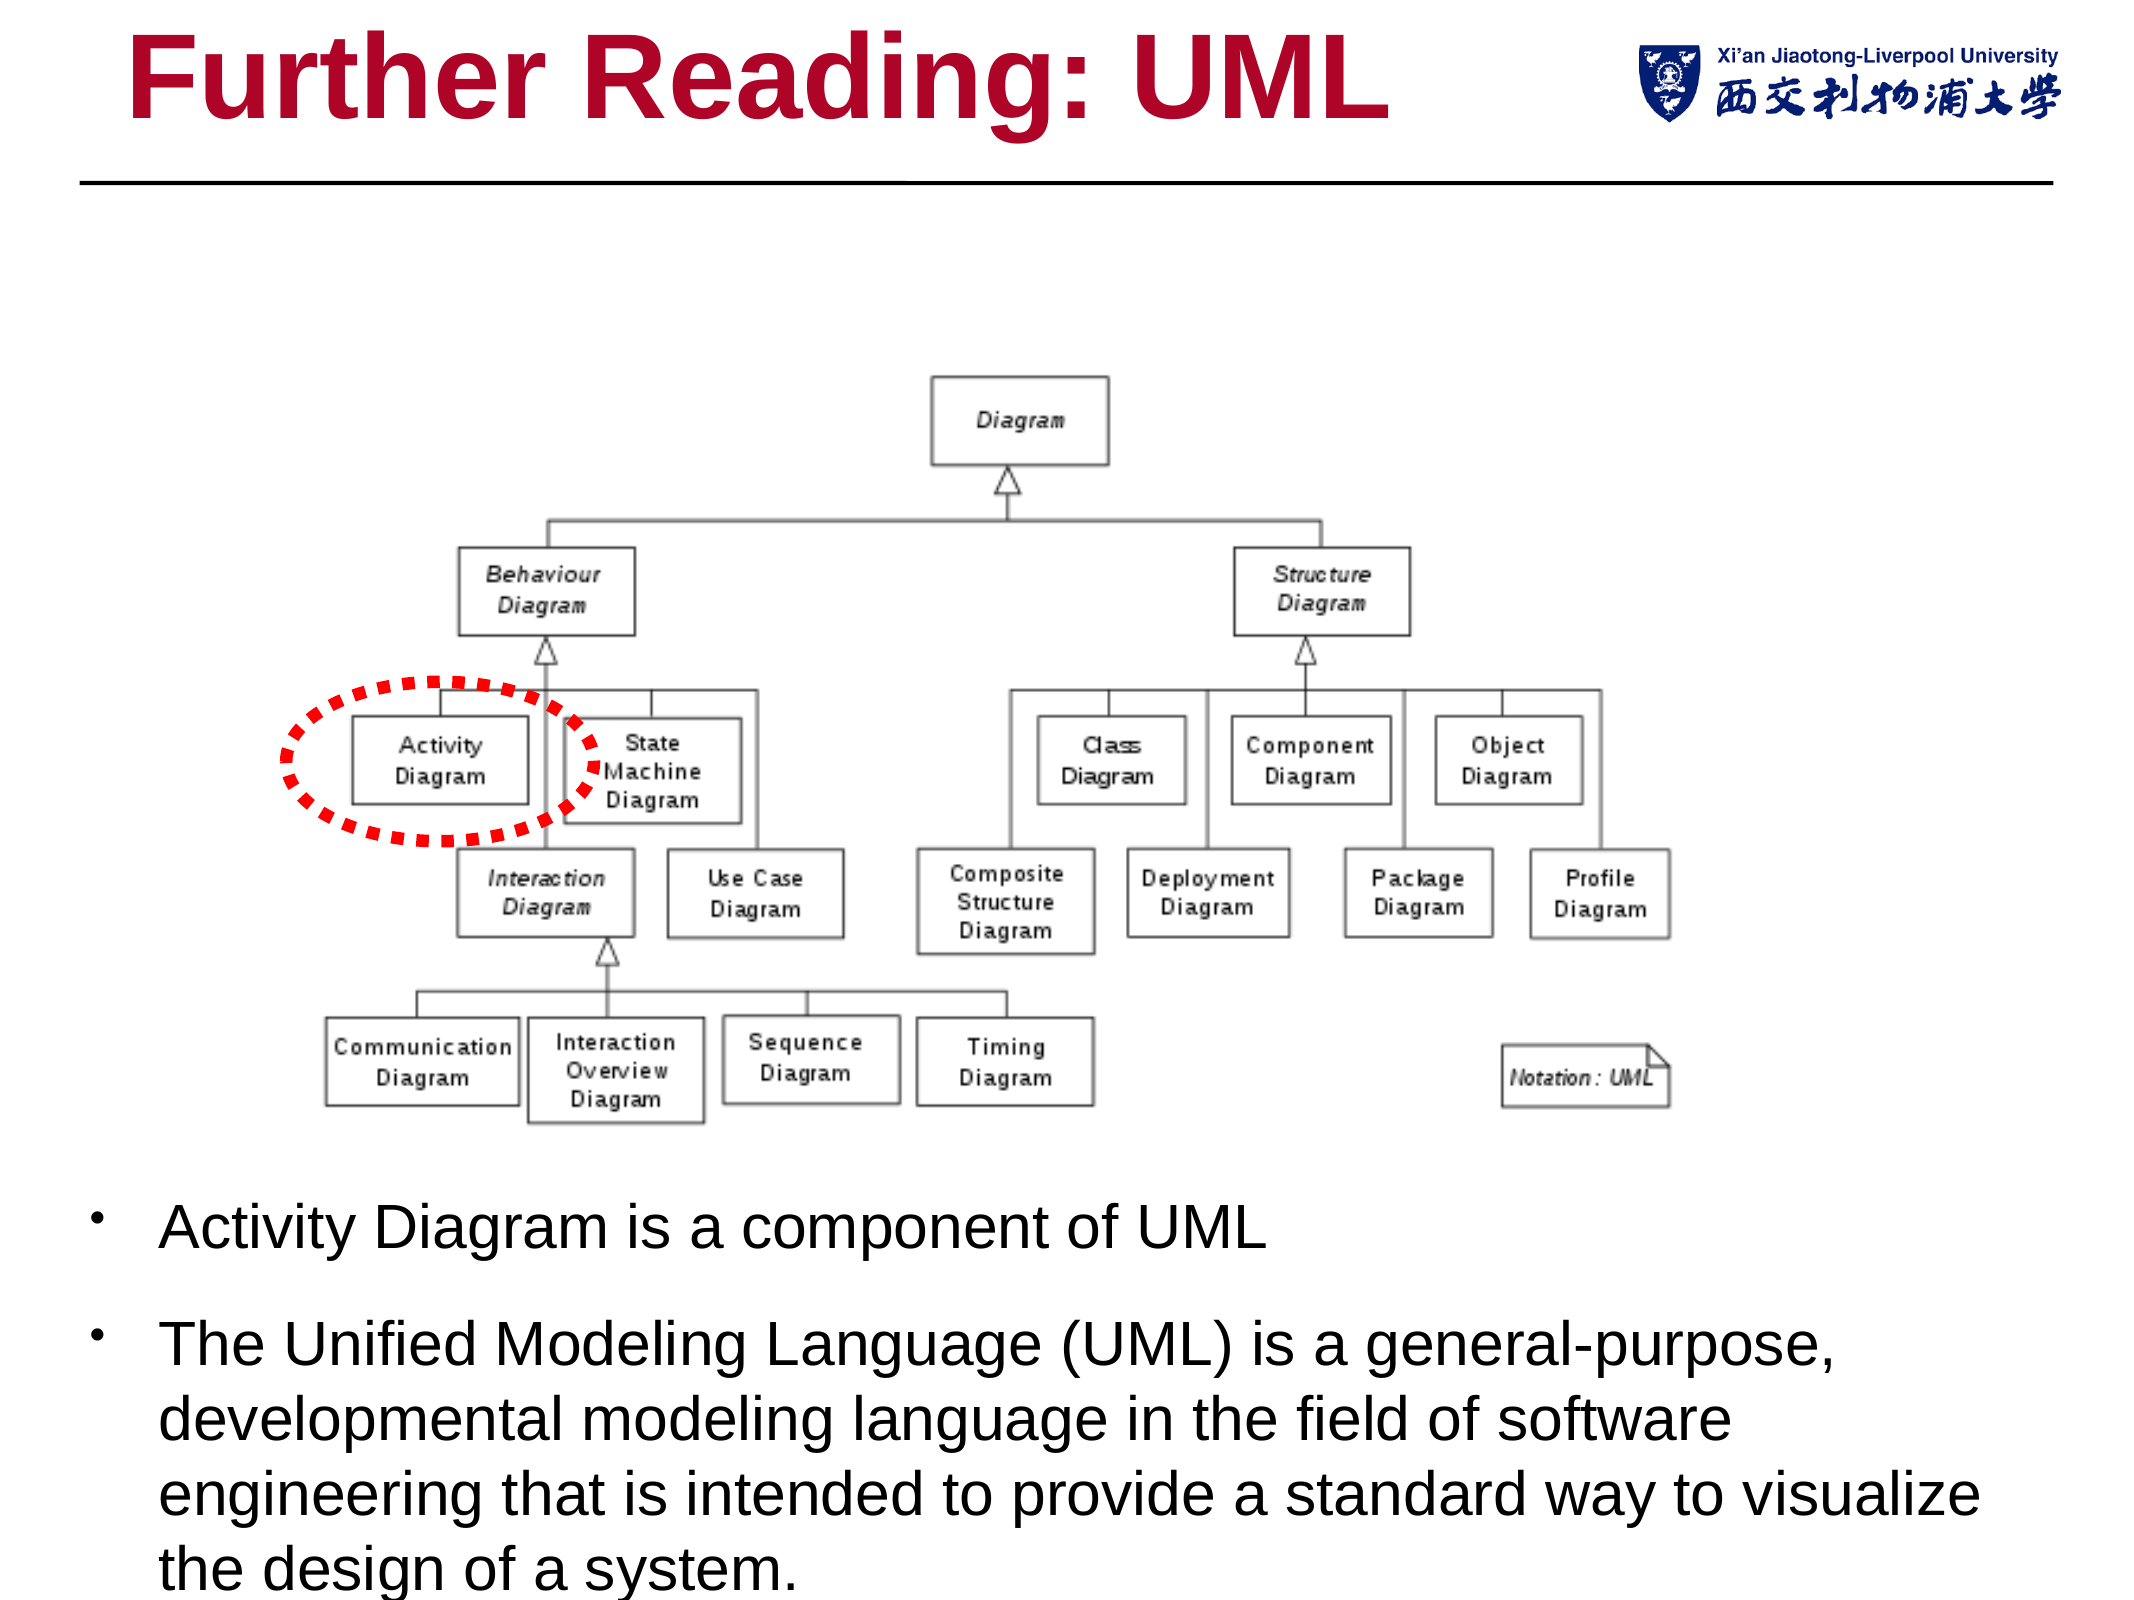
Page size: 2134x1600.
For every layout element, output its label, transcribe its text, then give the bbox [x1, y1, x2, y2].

picture [286, 362, 1708, 1155]
picture [1634, 21, 2067, 142]
list Activity Diagram is a component of UML The Unified Modeling Language (UML) is a general-purpose, developmental modeling language in the field of software engineering that is intended to provide a standard way to visualize the design of a system. [81, 1177, 2052, 1484]
title Further Reading: UML [116, 28, 2017, 169]
